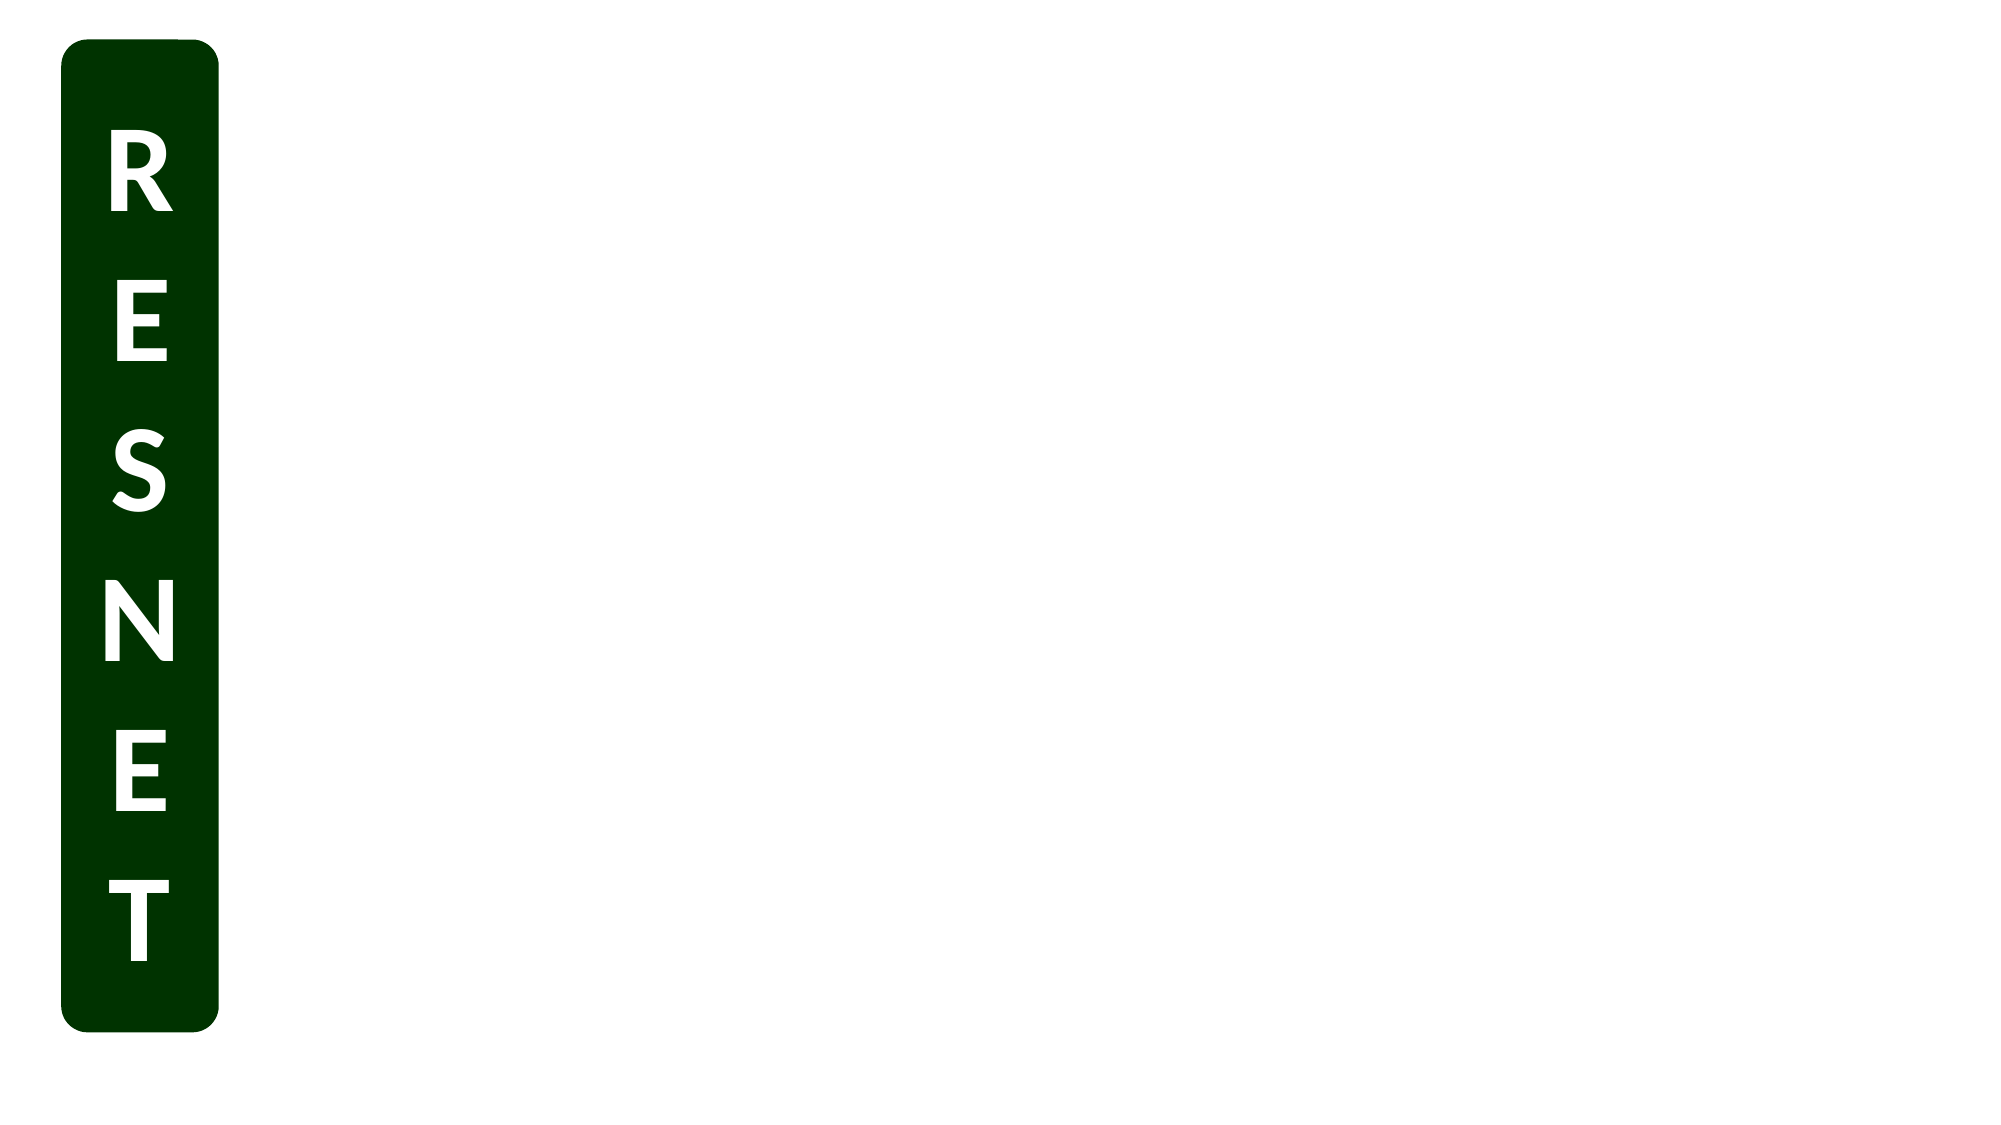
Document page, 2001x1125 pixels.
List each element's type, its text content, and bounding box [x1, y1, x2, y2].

text_box RESNET [60, 38, 220, 1034]
